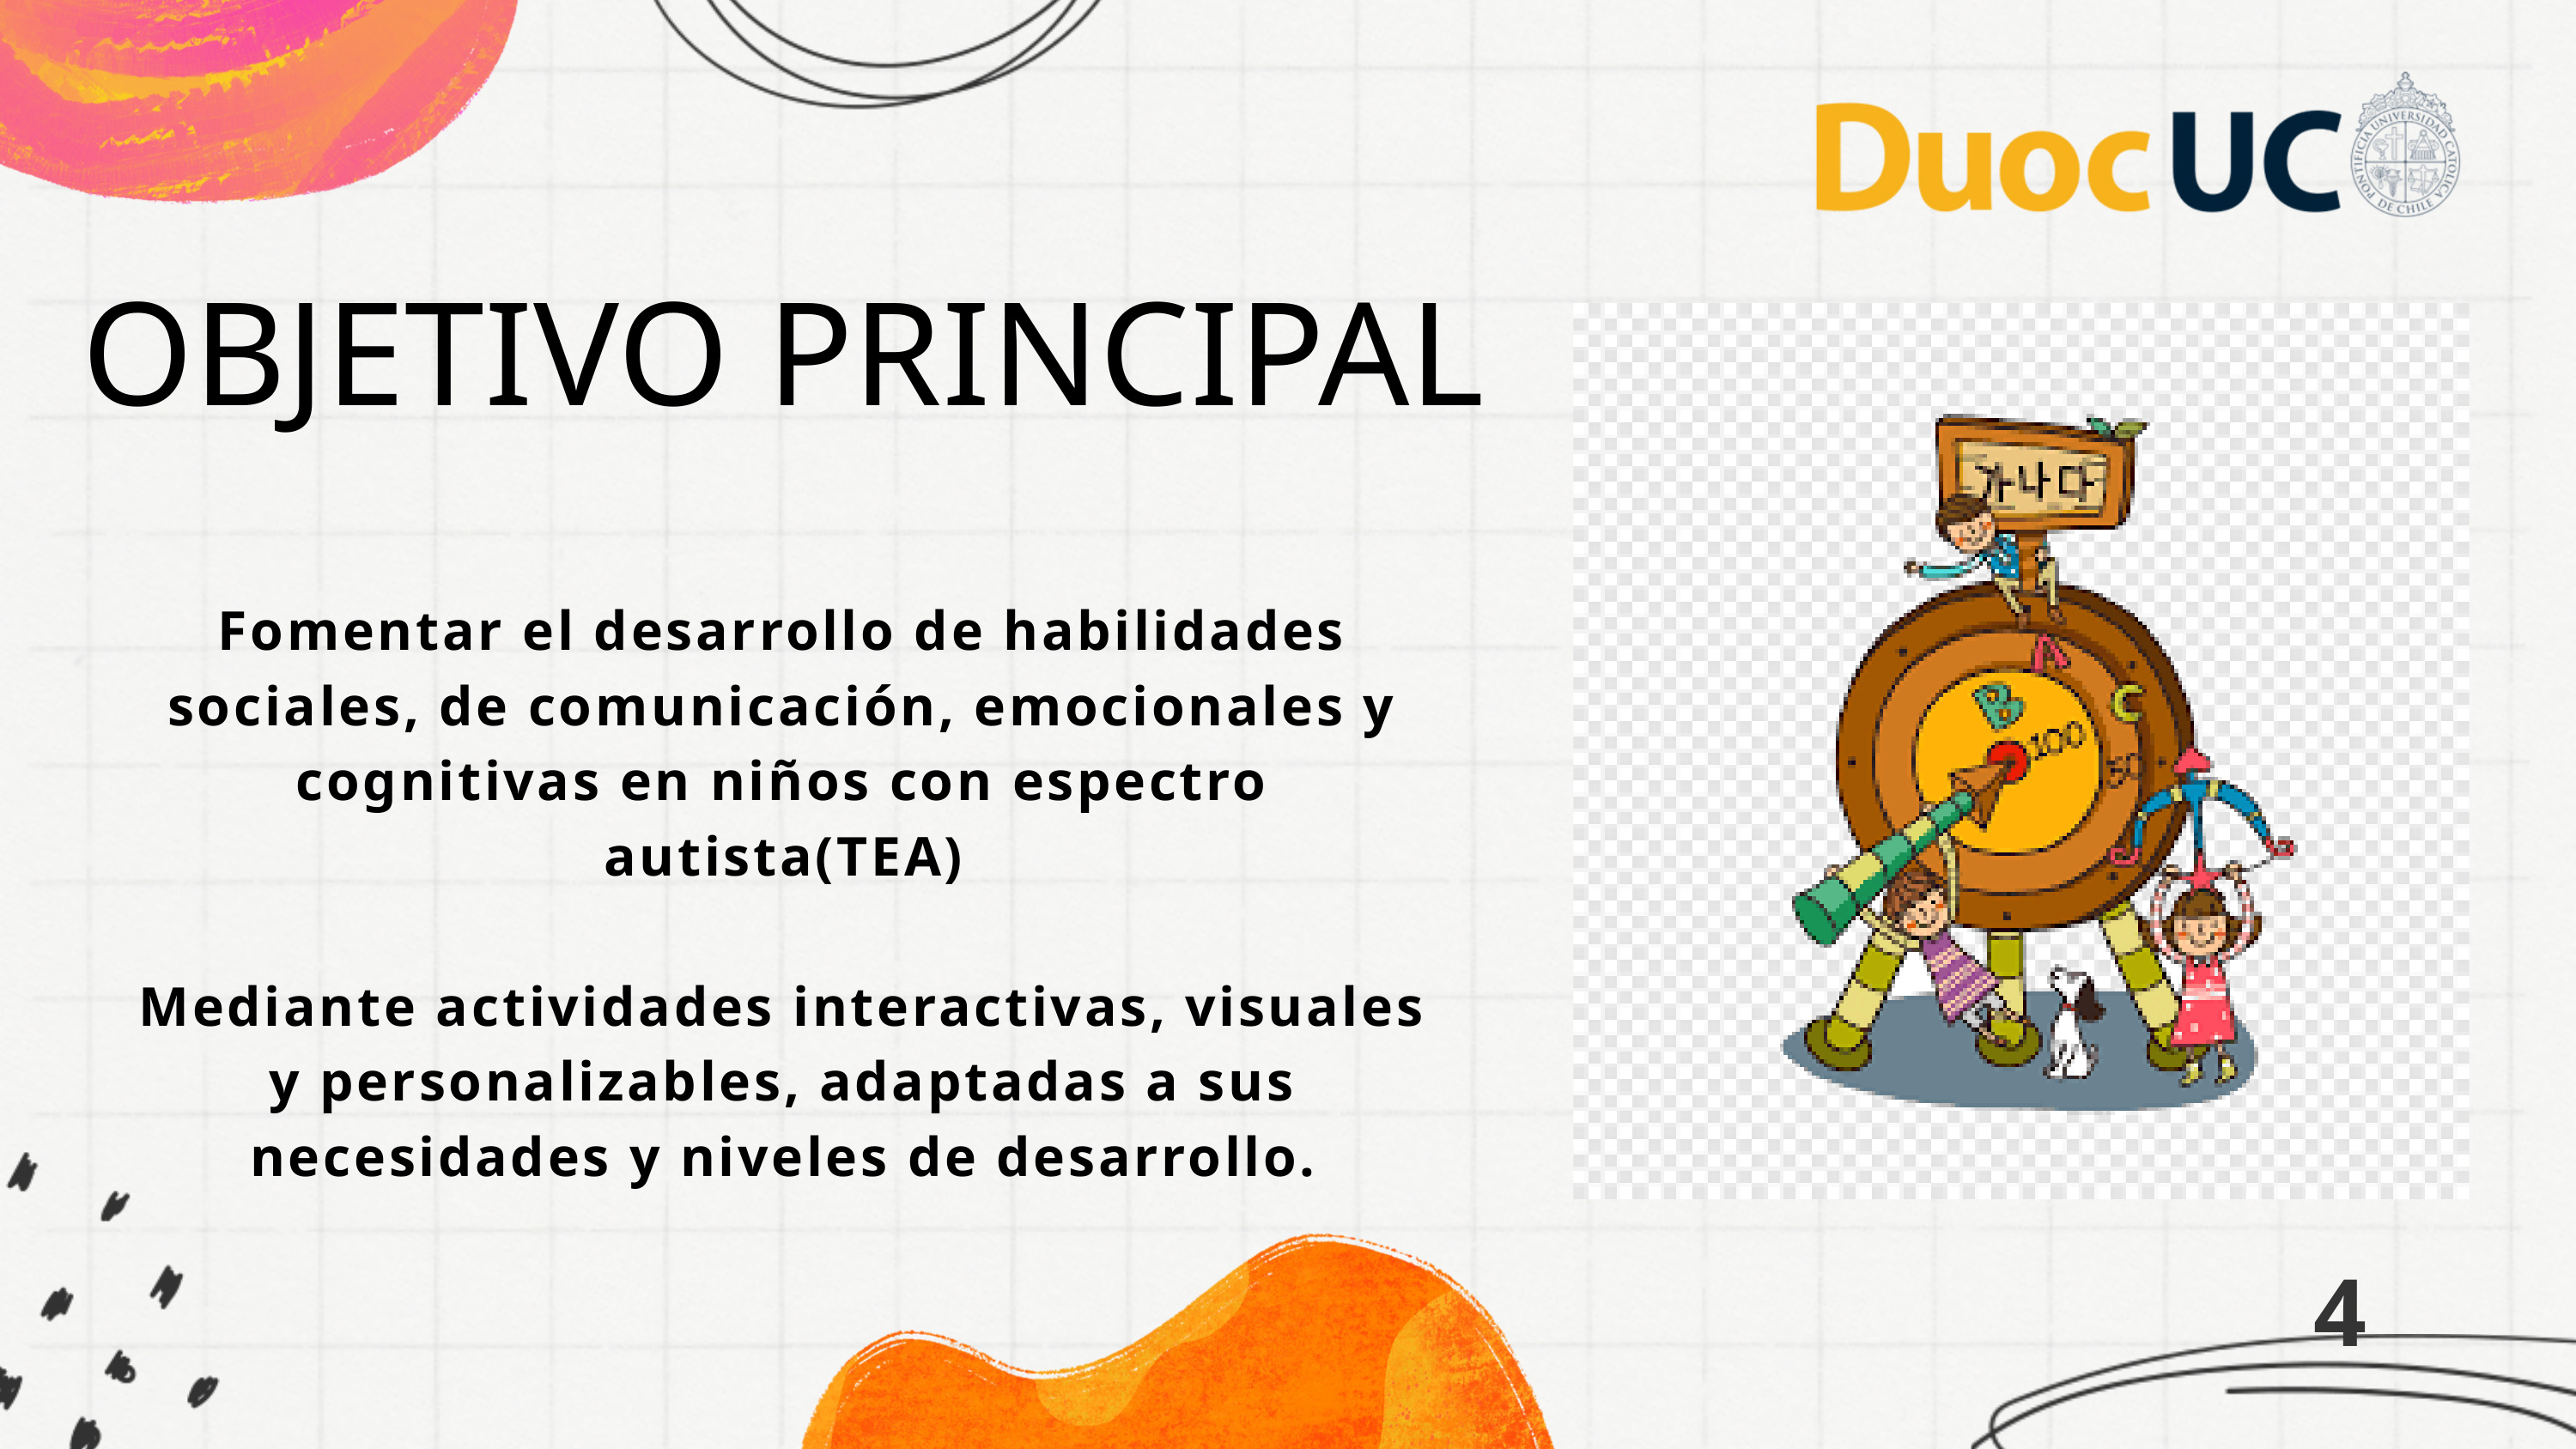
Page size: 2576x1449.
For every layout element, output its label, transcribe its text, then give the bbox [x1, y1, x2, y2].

text_box [1807, 63, 2470, 227]
text_box [0, 0, 2576, 1449]
text_box Fomentar el desarrollo de habilidades sociales, de comunicación, emocionales y cognitivas en niños con espectro autista(TEA) Mediante actividades interactivas, visuales y personalizables, adaptadas a sus necesidades y niveles de desarrollo. [114, 585, 1454, 1263]
text_box [0, 0, 519, 204]
text_box [0, 1151, 220, 1449]
text_box 4 [2170, 1234, 2511, 1365]
text_box [783, 1233, 1580, 1449]
text_box [636, 0, 1137, 112]
text_box OBJETIVO PRINCIPAL [0, 272, 1765, 435]
text_box [1971, 1334, 2576, 1449]
text_box [1573, 303, 2470, 1199]
